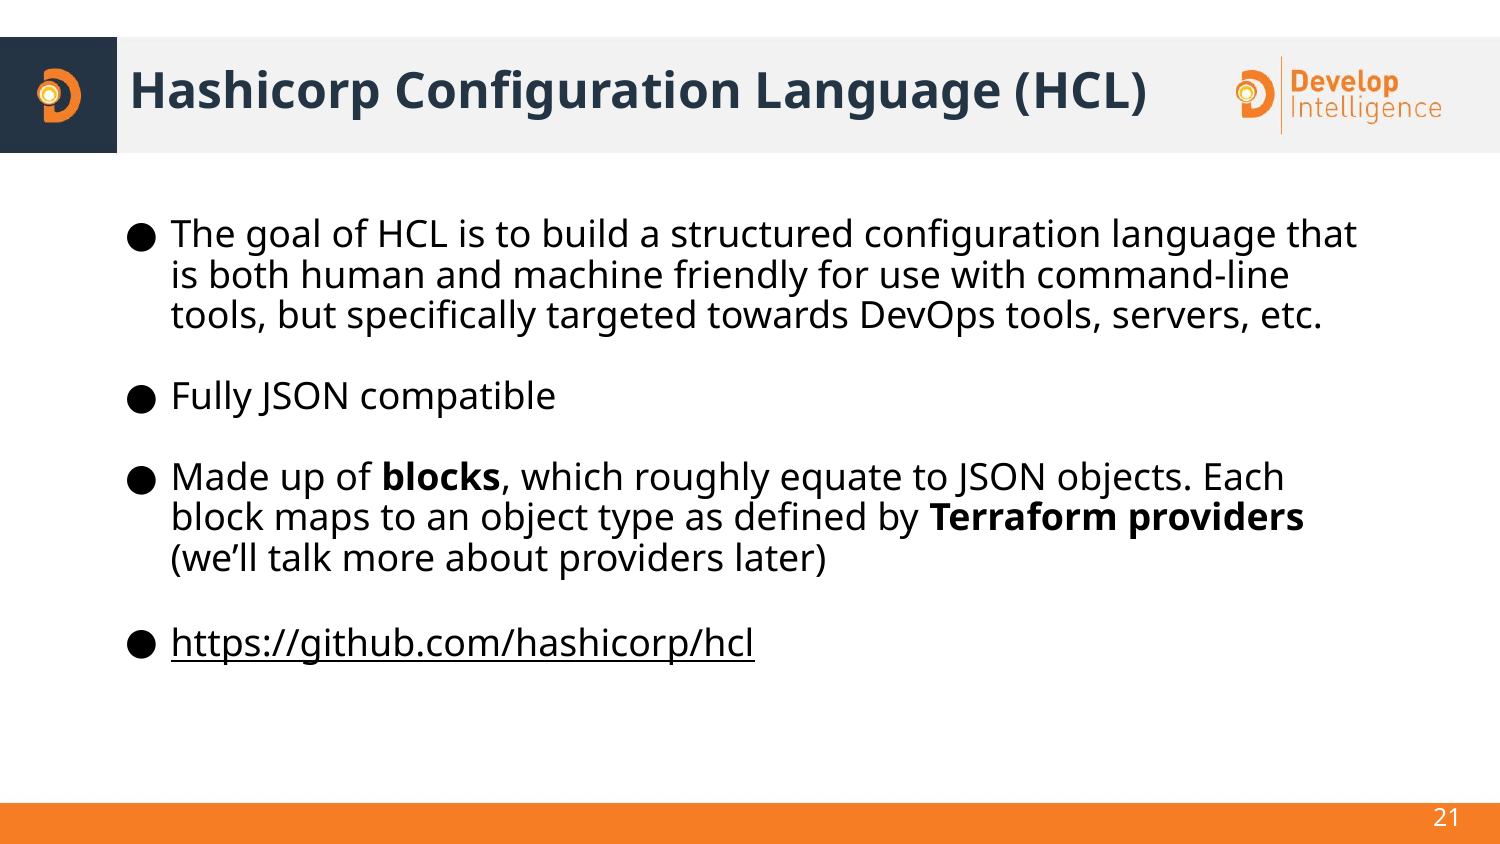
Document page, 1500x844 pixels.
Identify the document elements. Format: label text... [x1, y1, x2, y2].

title Hashicorp Configuration Language (HCL) [118, 36, 1500, 148]
list The goal of HCL is to build a structured configuration language that is both human and machine friendly for use with command-line tools, but specifically targeted towards DevOps tools, servers, etc. Fully JSON compatible Made up of blocks, which roughly equate to JSON objects. Each block maps to an object type as defined by Terraform providers (we’ll talk more about providers later) https://github.com/hashicorp/hcl [103, 209, 1397, 755]
slide_number <number> [1396, 800, 1499, 837]
picture [0, 0, 1500, 844]
